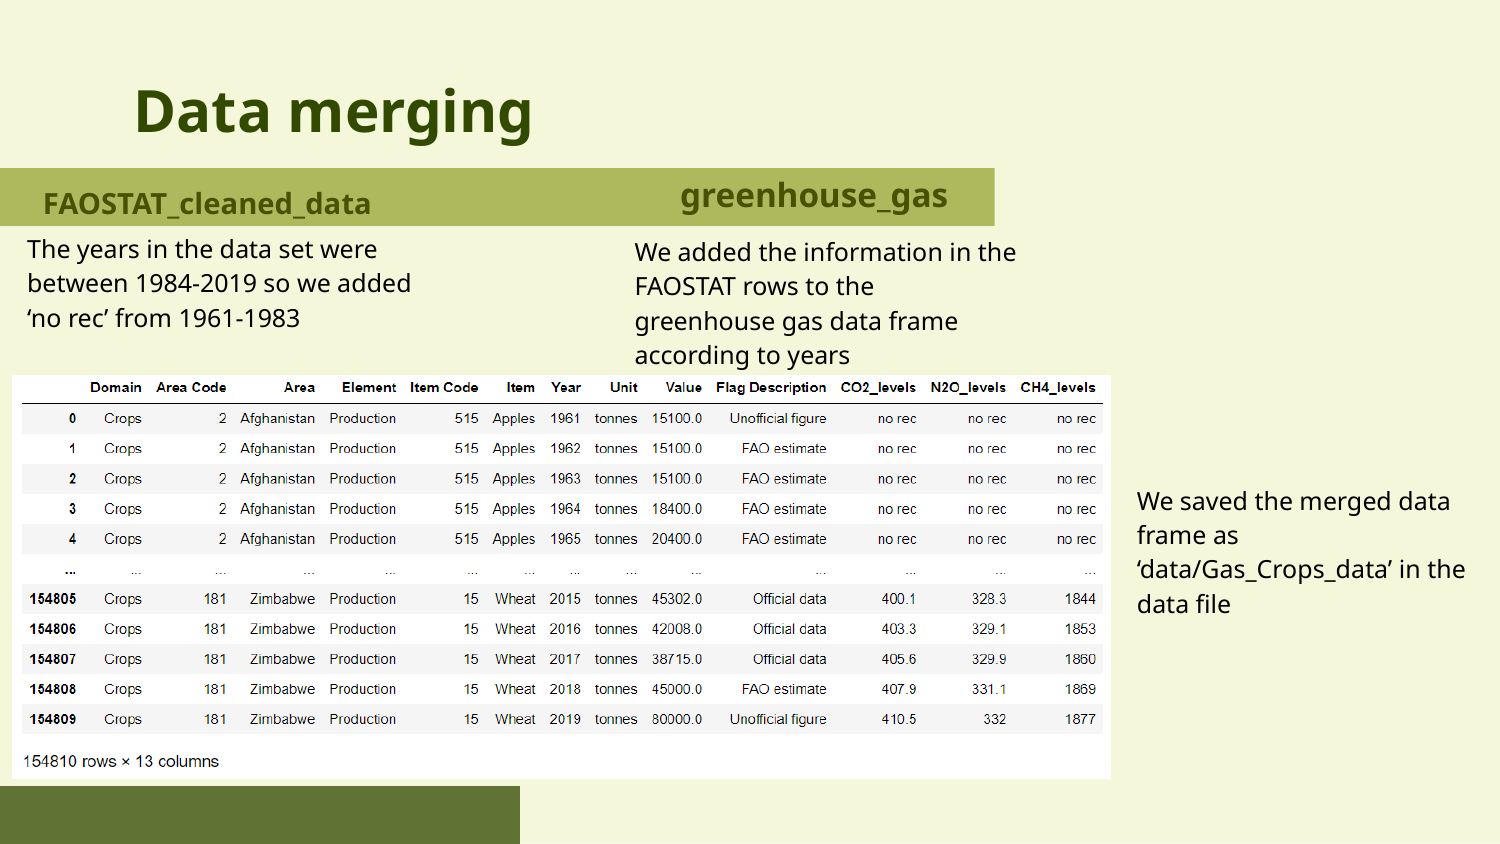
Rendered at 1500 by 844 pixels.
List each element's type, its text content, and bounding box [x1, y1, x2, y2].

list We added the information in the FAOSTAT rows to the greenhouse gas data frame according to years [619, 216, 1036, 373]
text_box We saved the merged data frame as ‘data/Gas_Crops_data’ in the data file [1121, 465, 1500, 634]
title Data merging [118, 59, 1382, 154]
title greenhouse_gas [665, 159, 1032, 254]
title FAOSTAT_cleaned_data [0, 226, 388, 265]
picture [11, 374, 1111, 779]
text_box [0, 786, 520, 844]
list The years in the data set were between 1984-2019 so we added ‘no rec’ from 1961-1983 [12, 226, 455, 373]
text_box [0, 168, 995, 226]
